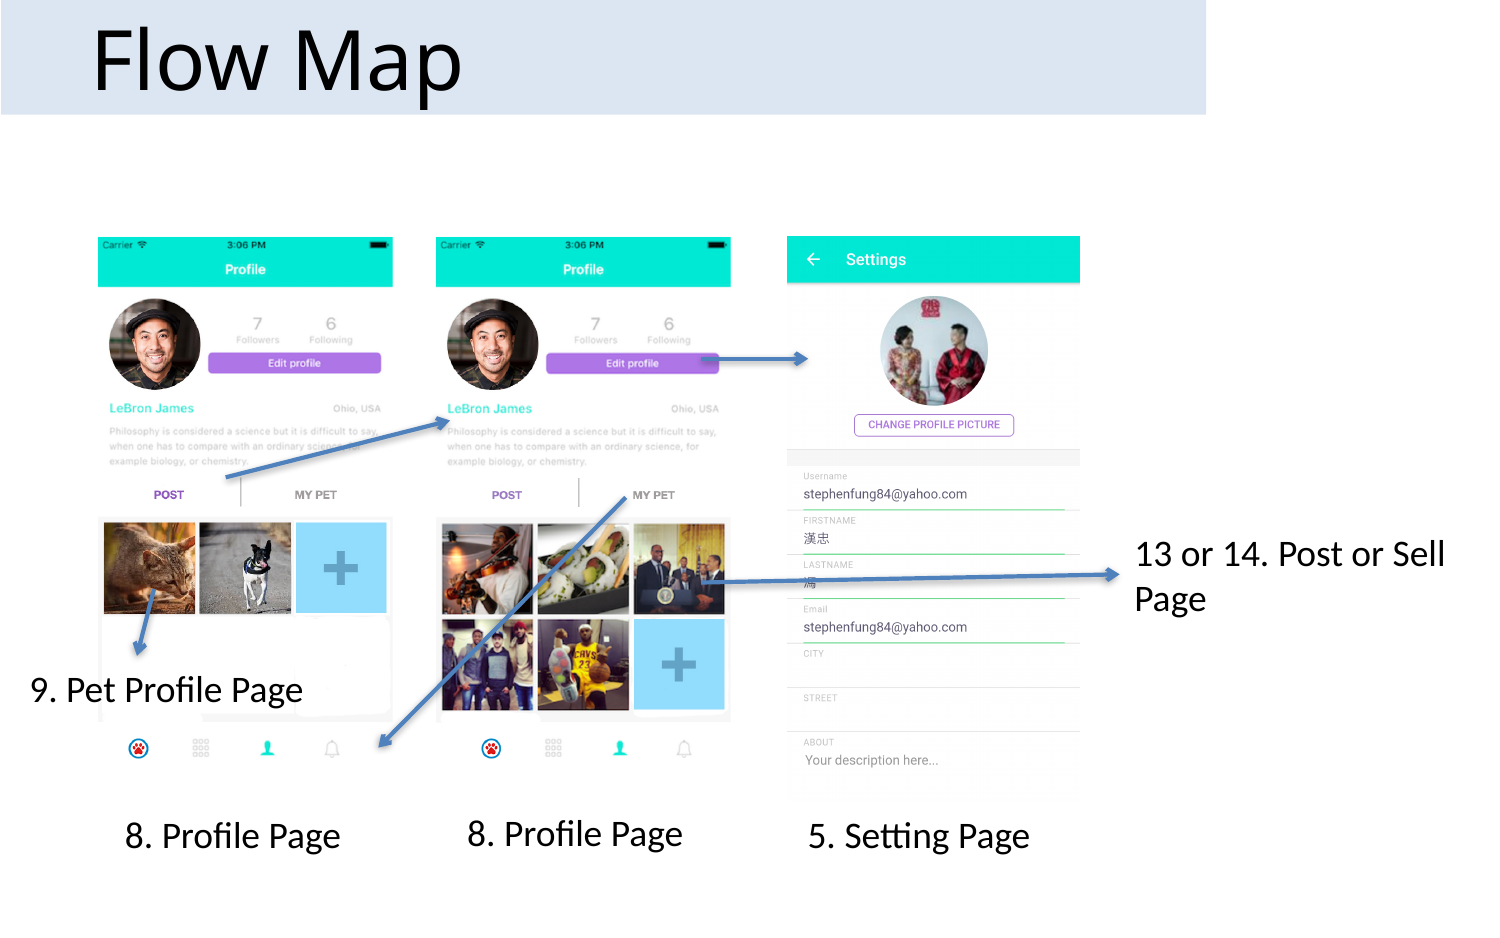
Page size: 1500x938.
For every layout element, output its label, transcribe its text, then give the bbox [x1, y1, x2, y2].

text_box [136, 588, 155, 657]
text_box 9. Pet Profile Page [14, 657, 92, 717]
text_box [225, 420, 451, 478]
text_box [378, 497, 626, 748]
text_box 5. Setting Page [792, 810, 1046, 863]
text_box 8. Profile Page [110, 803, 357, 863]
picture [767, 583, 1081, 802]
picture [786, 236, 1081, 574]
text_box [700, 574, 1120, 583]
text_box 8. Profile Page [452, 801, 699, 862]
picture [484, 748, 499, 756]
picture [97, 236, 393, 773]
text_box 13 or 14. Post or Sell Page [1119, 521, 1478, 627]
text_box Flow Map [1, 0, 1207, 115]
picture [435, 236, 731, 773]
